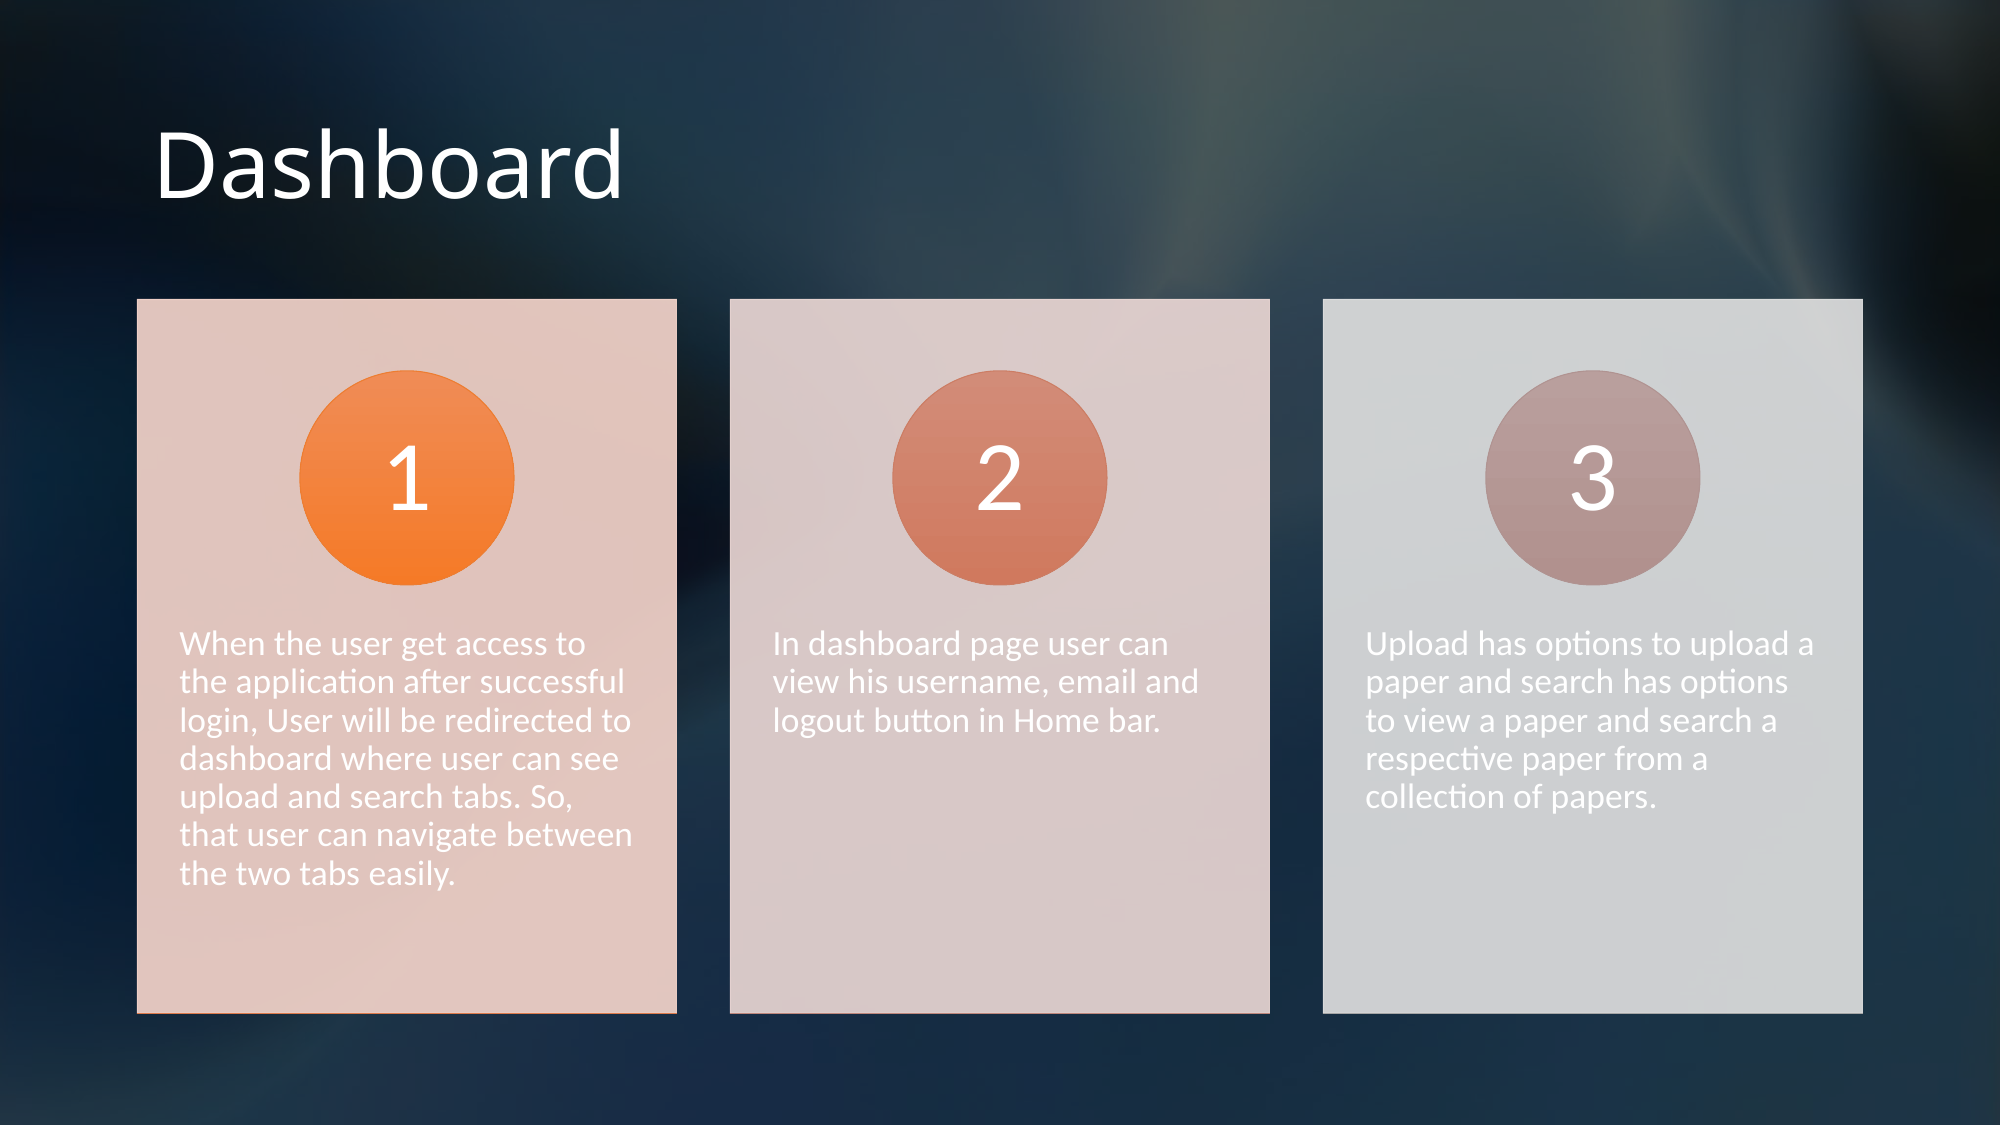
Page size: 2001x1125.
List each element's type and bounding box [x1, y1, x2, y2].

list [137, 299, 1863, 1014]
picture [0, 0, 2000, 1125]
